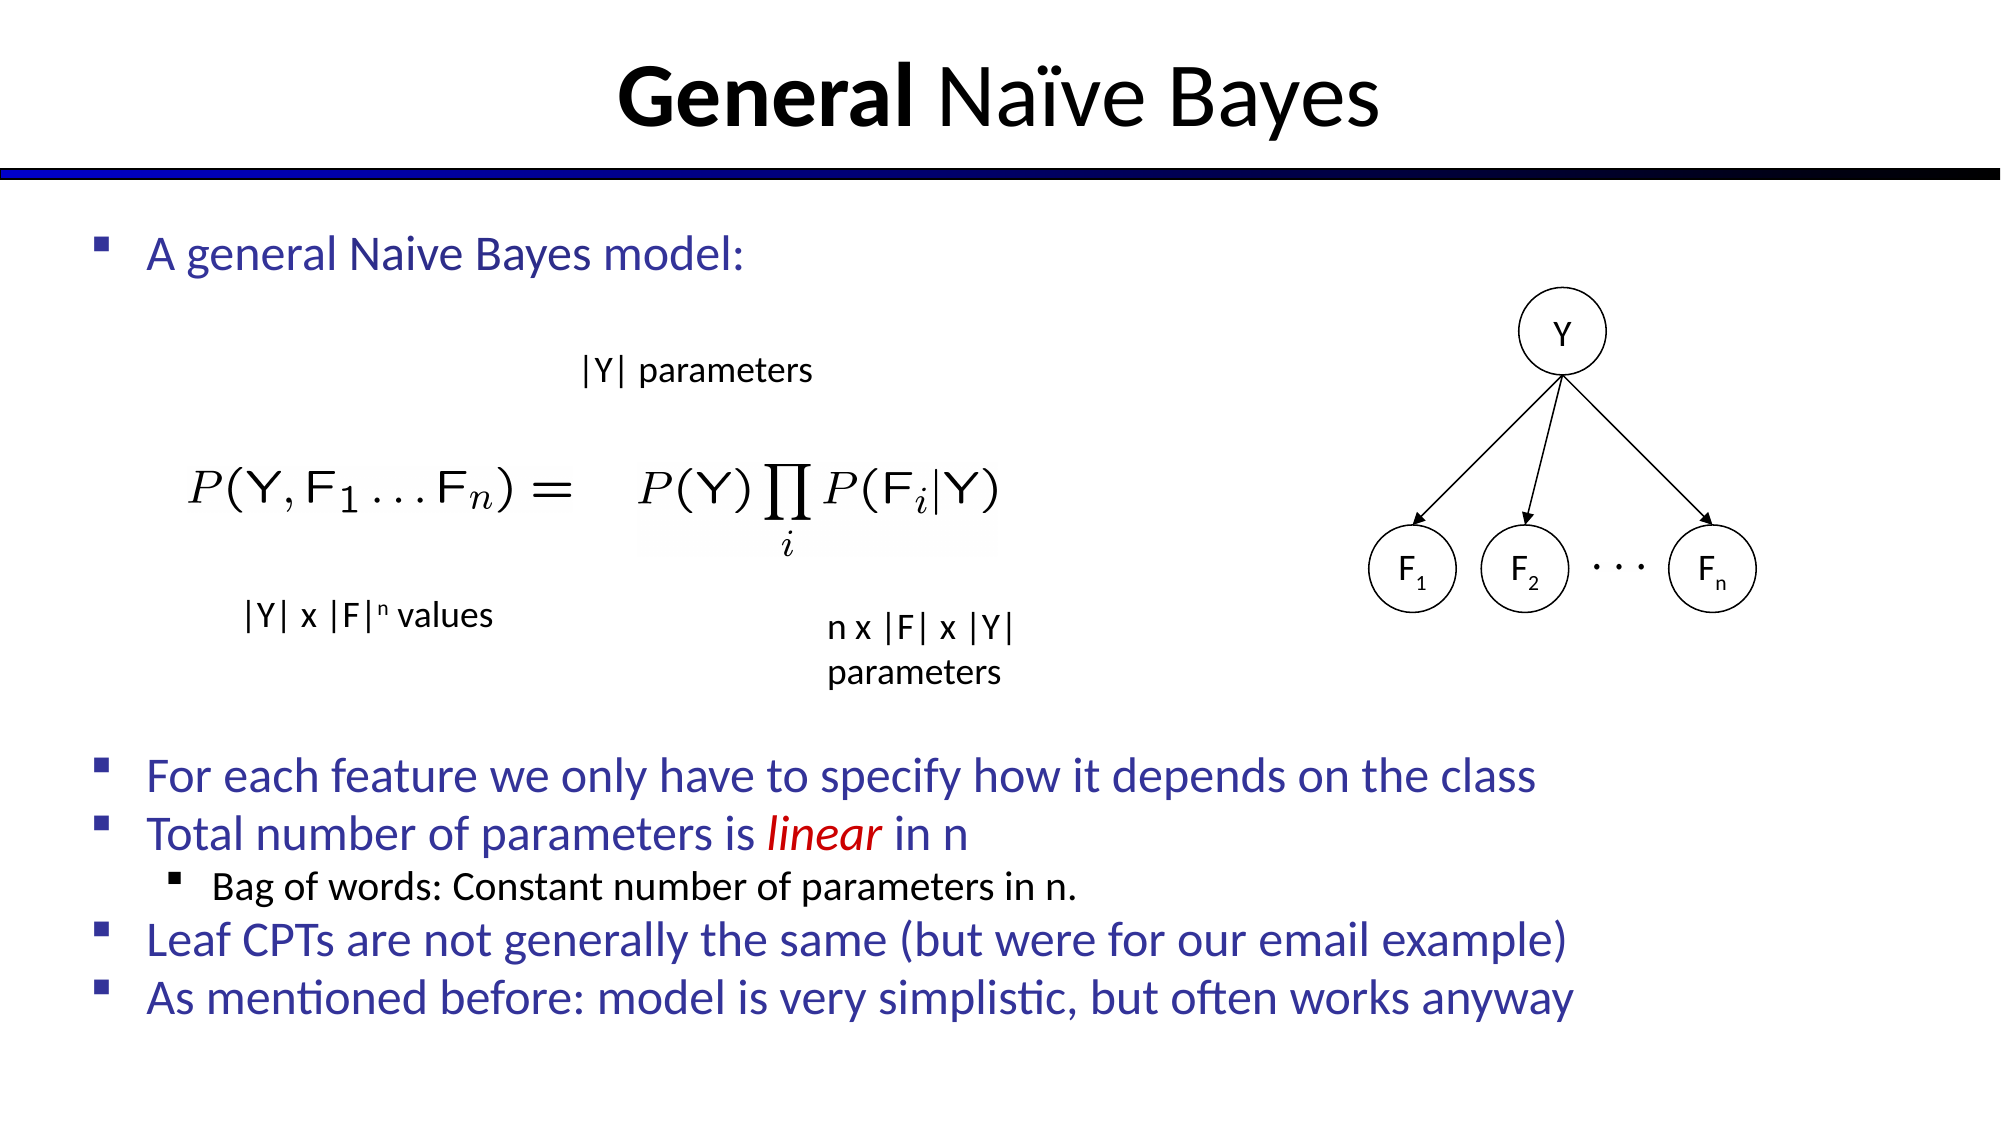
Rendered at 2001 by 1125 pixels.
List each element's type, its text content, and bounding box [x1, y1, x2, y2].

text_box Fn [1668, 525, 1757, 613]
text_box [1524, 374, 1563, 526]
picture [1593, 562, 1645, 572]
picture [637, 462, 998, 557]
text_box F2 [1481, 534, 1569, 613]
text_box |Y| x |F|n values [225, 582, 563, 642]
title General Naïve Bayes [0, 0, 2000, 184]
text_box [1564, 374, 1713, 526]
text_box |Y| parameters [562, 337, 850, 398]
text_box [1412, 374, 1523, 526]
text_box F1 [1368, 525, 1457, 613]
text_box Y [1518, 287, 1607, 373]
text_box n x |F| x |Y| parameters [812, 594, 1200, 700]
picture [187, 466, 573, 513]
list A general Naive Bayes model: For each feature we only have to specify how it depends on the class Total number of parameters is linear in n Bag of words: Constant number of parameters in n. Leaf CPTs are not generally the same (but were for our email example) As mentioned before: model is very simplistic, but often works anyway [74, 224, 1663, 1051]
